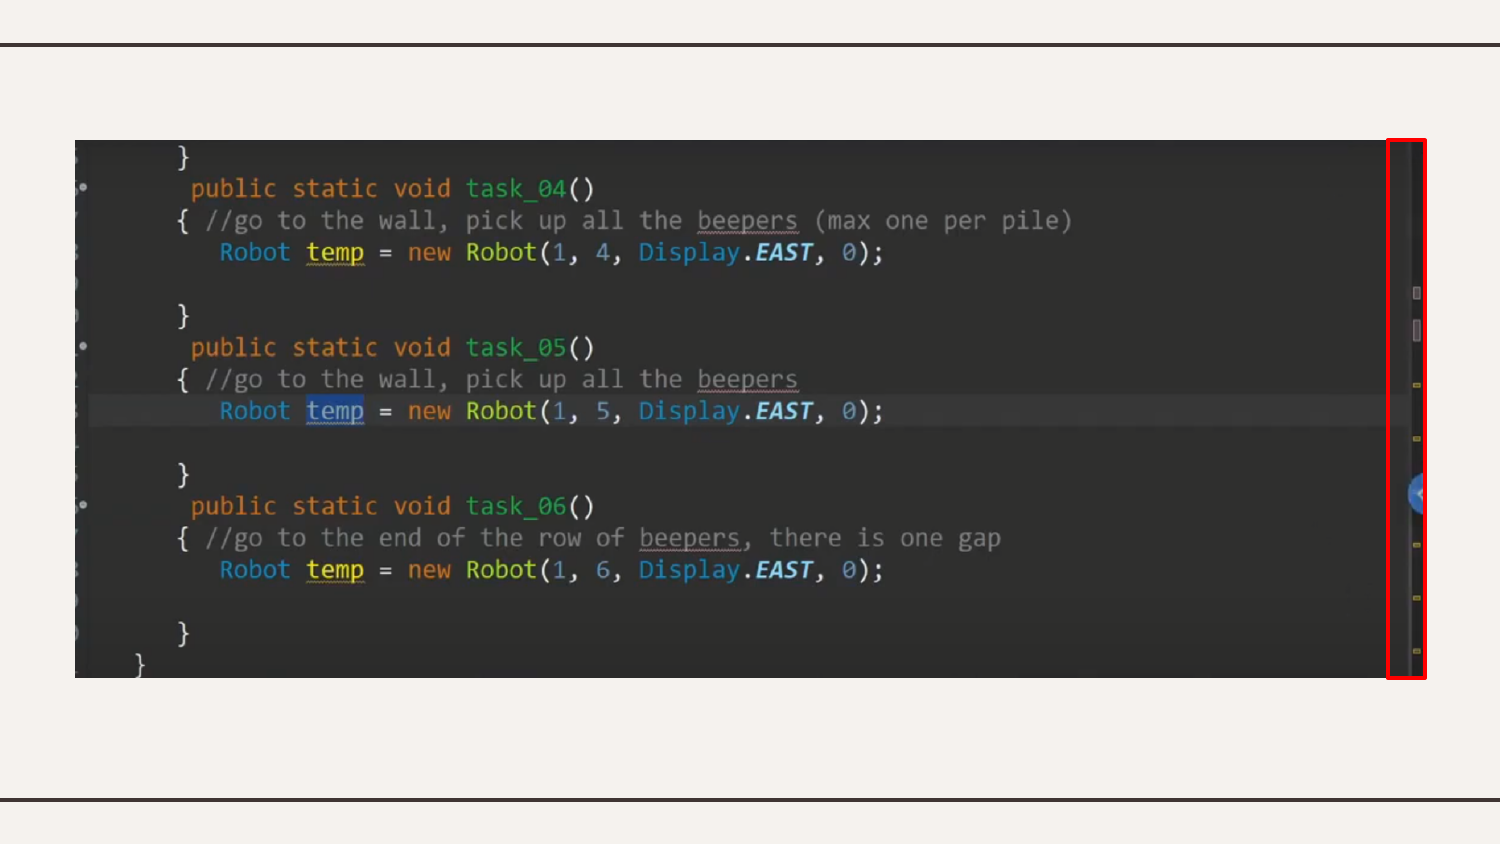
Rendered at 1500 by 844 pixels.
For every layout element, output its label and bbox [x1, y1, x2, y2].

text_box [74, 140, 1426, 679]
